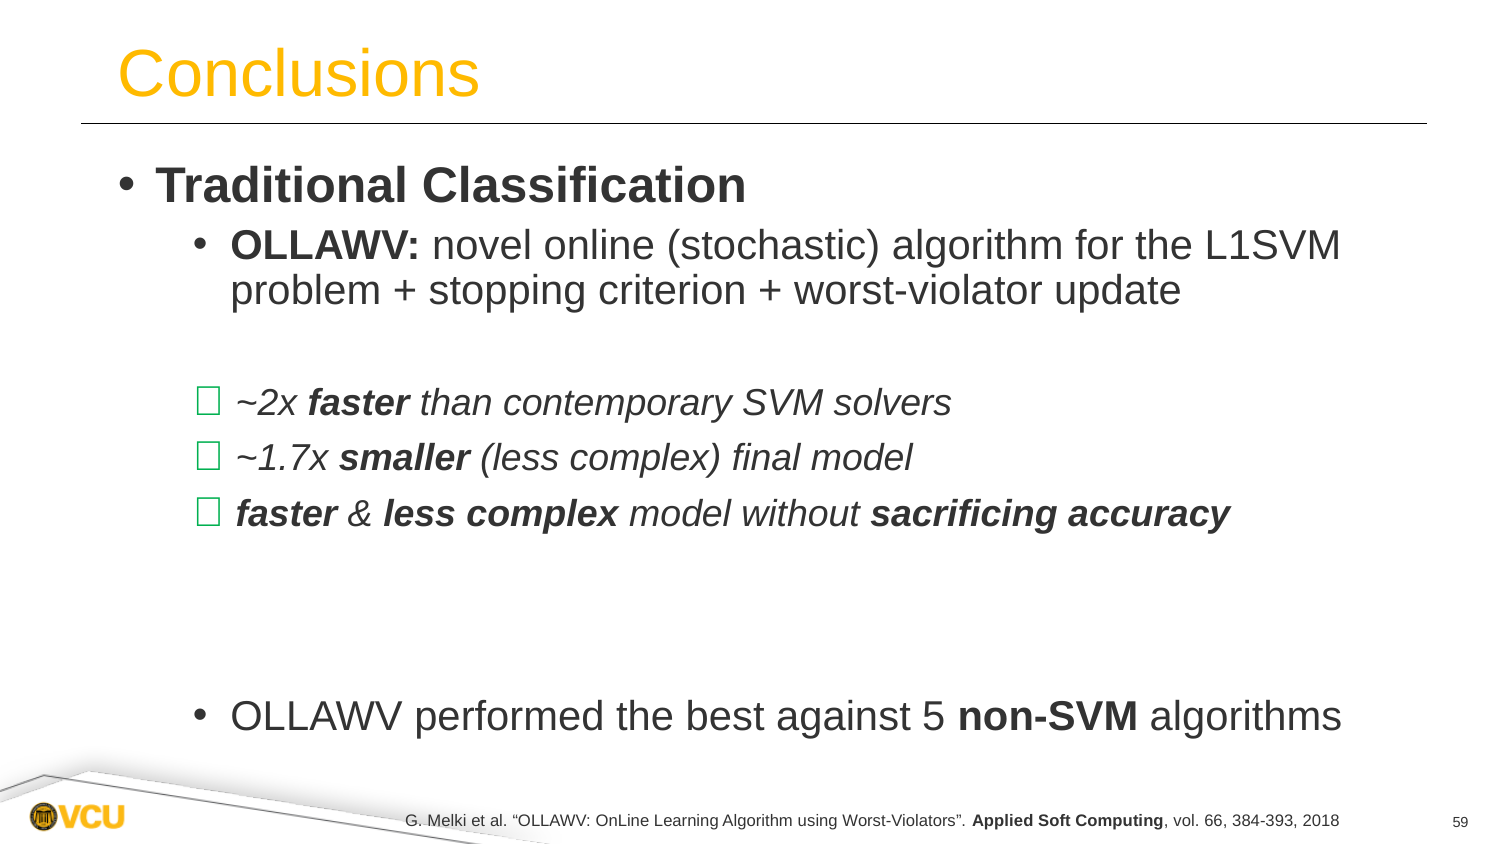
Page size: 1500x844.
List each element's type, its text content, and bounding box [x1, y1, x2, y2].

text_box G. Melki et al. “OLLAWV: OnLine Learning Algorithm using Worst-Violators”. Applied Soft Computing, vol. 66, 384-393, 2018 [390, 812, 1359, 838]
list Traditional Classification OLLAWV: novel online (stochastic) algorithm for the L1SVM problem + stopping criterion + worst-violator update ✅ ~2x faster than contemporary SVM solvers ✅ ~1.7x smaller (less complex) final model ✅ faster & less complex model without sacrificing accuracy OLLAWV performed the best against 5 non-SVM algorithms [103, 151, 1397, 760]
slide_number 59 [1145, 798, 1484, 844]
title Conclusions [103, 31, 1397, 137]
